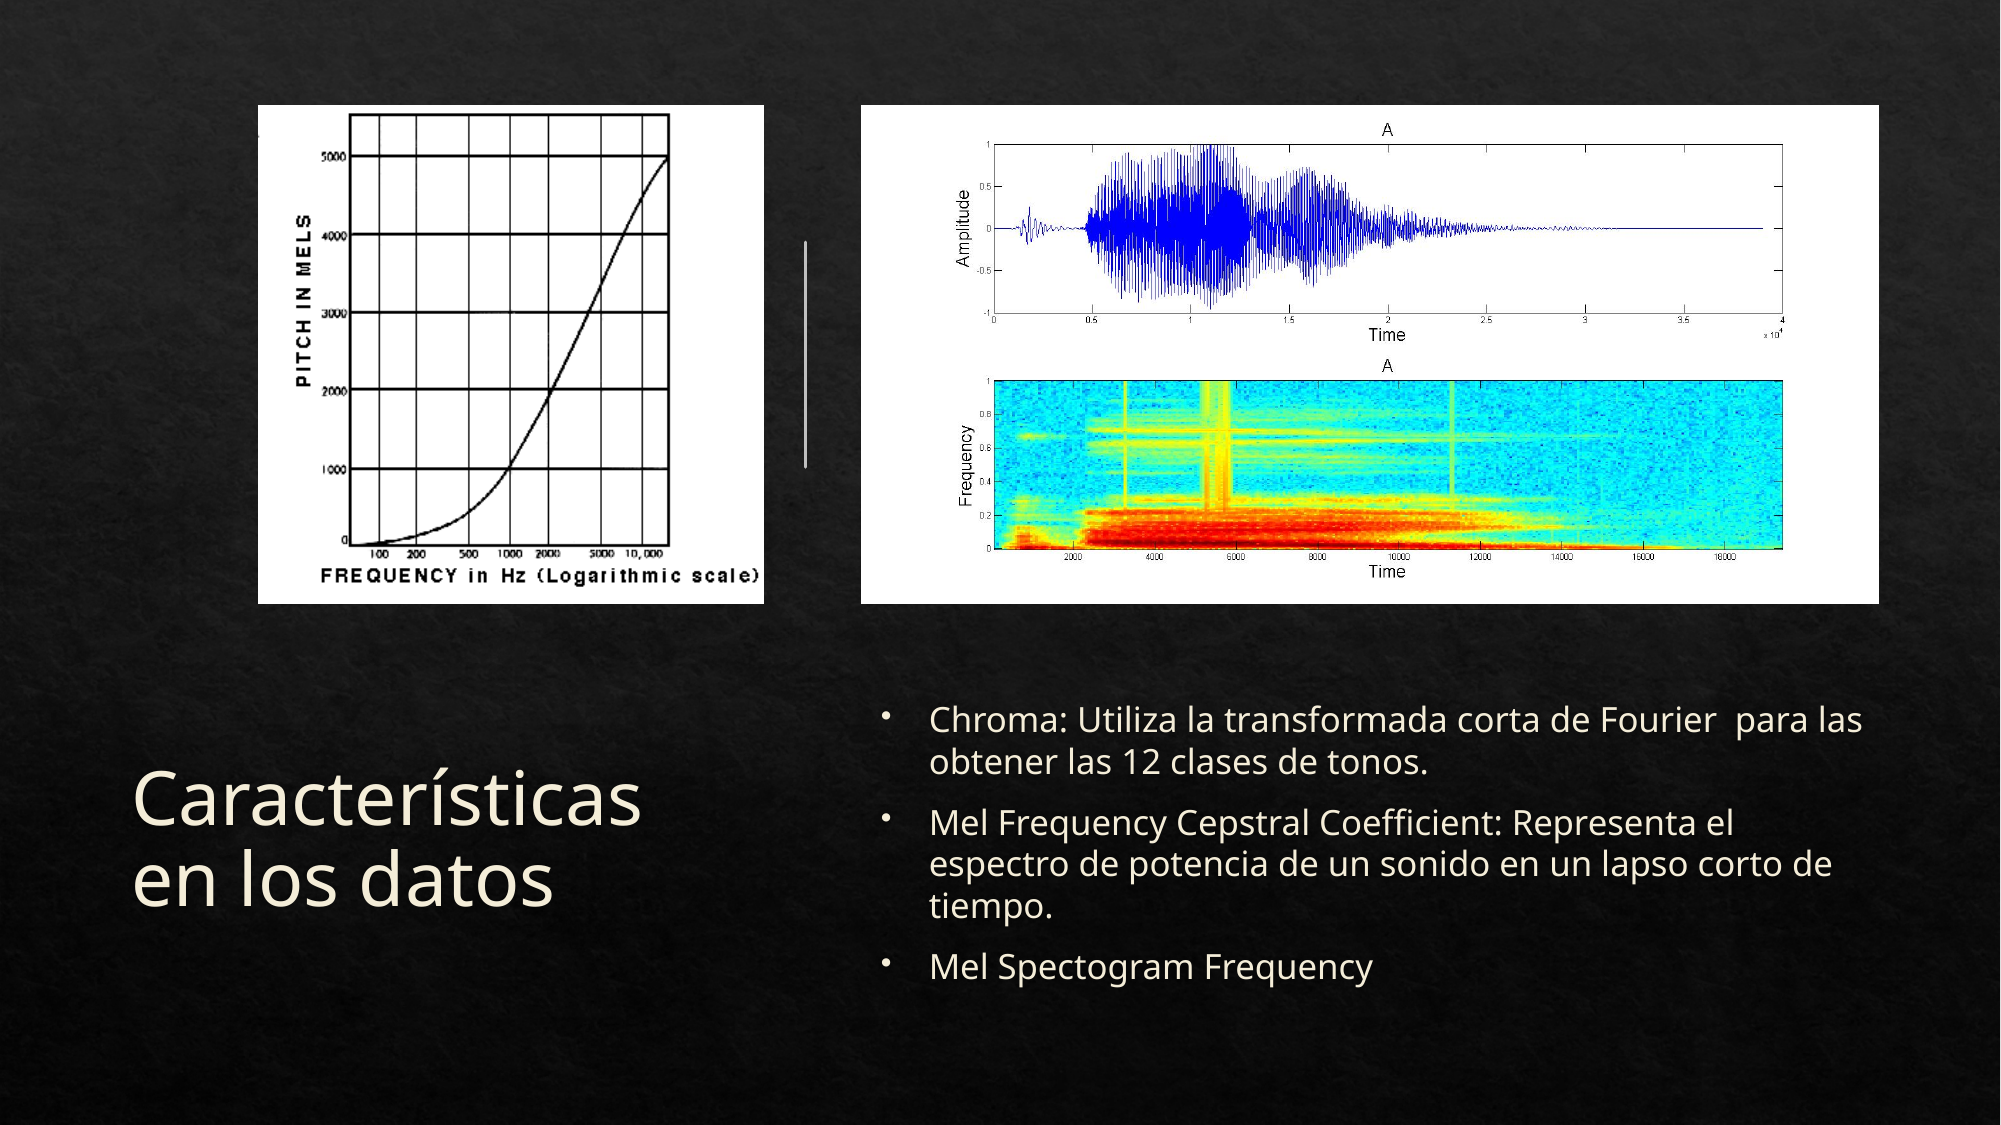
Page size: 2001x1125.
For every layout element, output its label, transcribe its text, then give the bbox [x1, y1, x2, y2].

text_box [0, 0, 2000, 1125]
list Chroma: Utiliza la transformada corta de Fourier para las obtener las 12 clases de tonos. Mel Frequency Cepstral Coefficient: Representa el espectro de potencia de un sonido en un lapso corto de tiempo. Mel Spectogram Frequency [861, 690, 1898, 994]
picture [257, 105, 764, 605]
title Características en los datos [116, 690, 764, 994]
picture [861, 105, 1879, 605]
